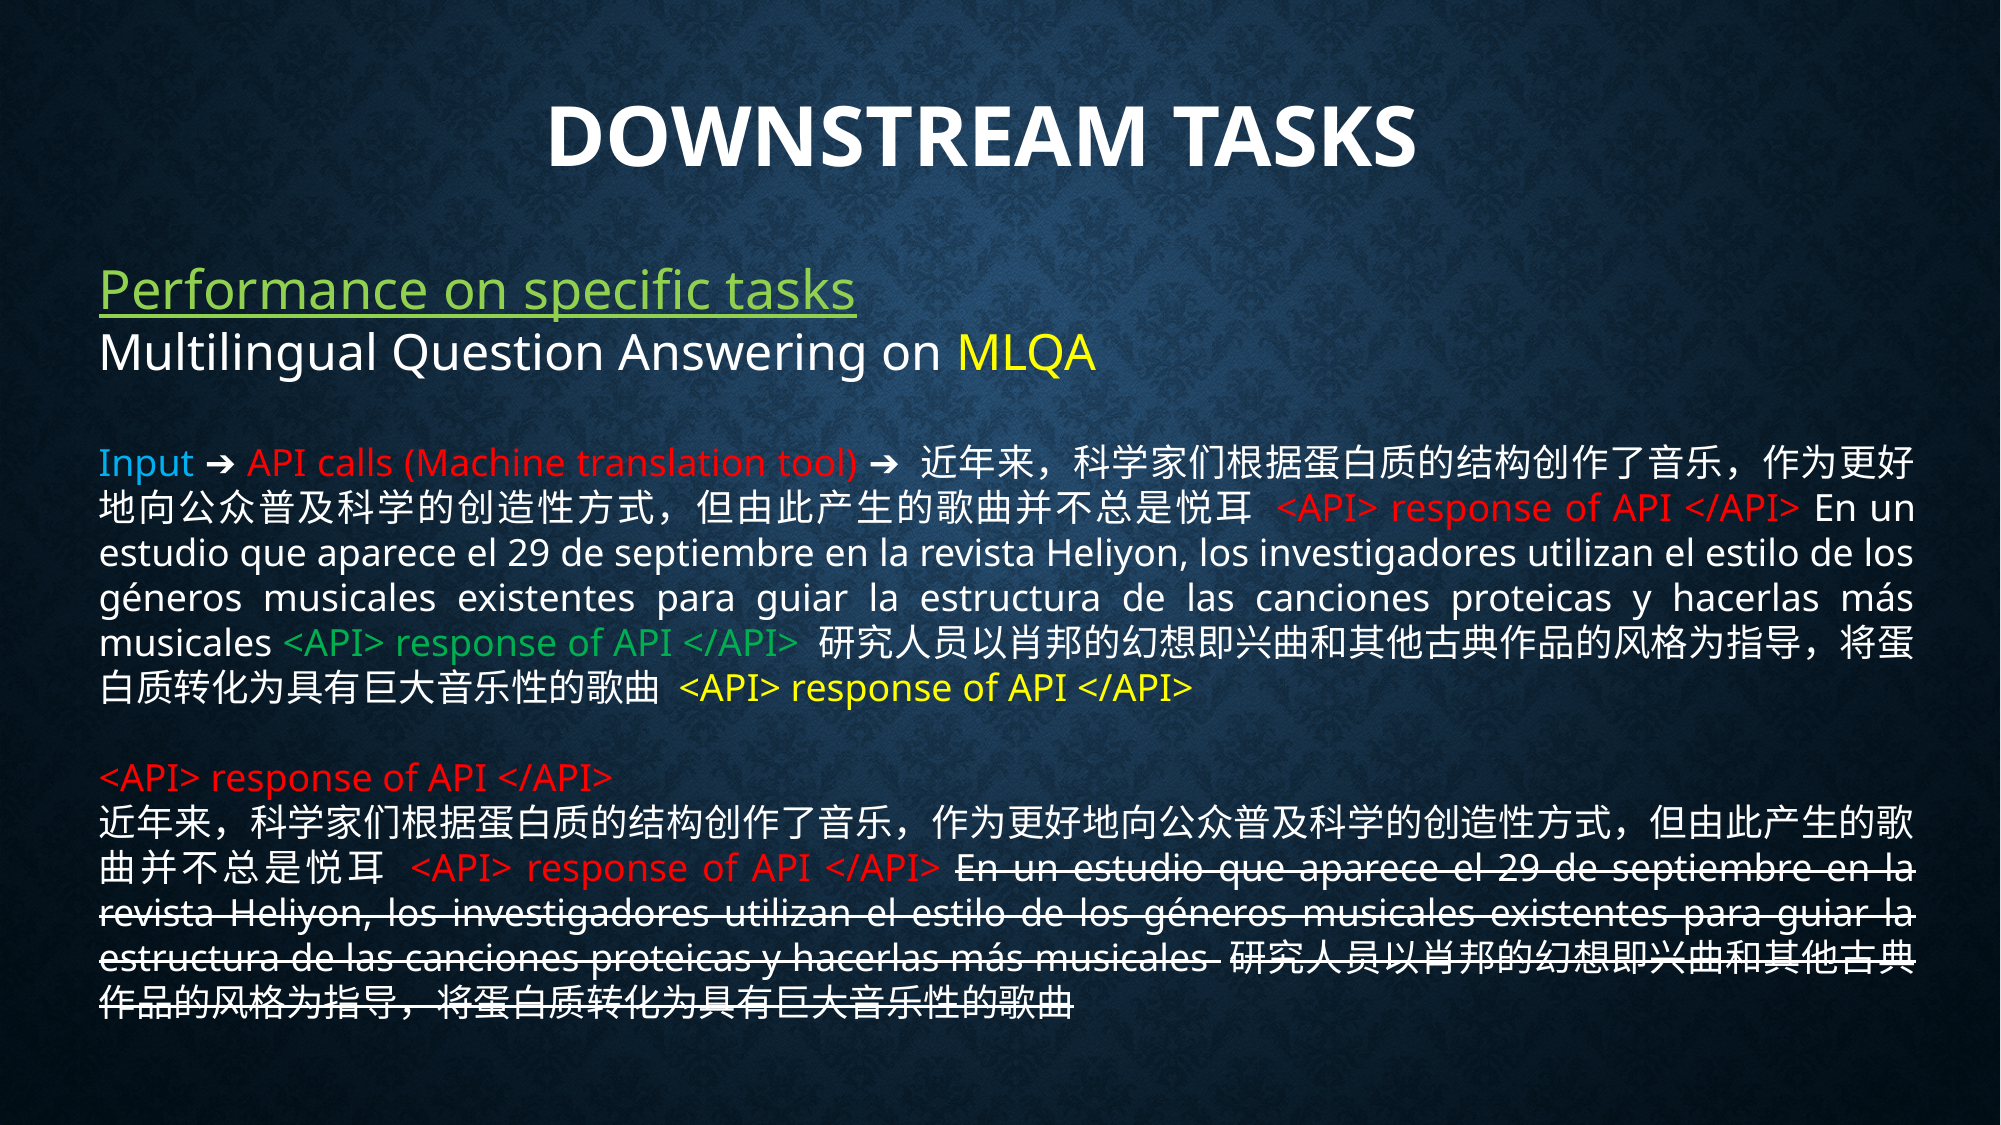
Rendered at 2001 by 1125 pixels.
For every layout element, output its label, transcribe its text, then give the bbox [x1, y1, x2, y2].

text_box Input ➔ API calls (Machine translation tool) ➔ 近年来，科学家们根据蛋白质的结构创作了音乐，作为更好地向公众普及科学的创造性方式，但由此产生的歌曲并不总是悦耳 <API> response of API </API> En un estudio que aparece el 29 de septiembre en la revista Heliyon, los investigadores utilizan el estilo de los géneros musicales existentes para guiar la estructura de las canciones proteicas y hacerlas más musicales <API> response of API </API> 研究人员以肖邦的幻想即兴曲和其他古典作品的风格为指导，将蛋白质转化为具有巨大音乐性的歌曲 <API> response of API </API> <API> response of API </API> 近年来，科学家们根据蛋白质的结构创作了音乐，作为更好地向公众普及科学的创造性方式，但由此产生的歌曲并不总是悦耳 <API> response of API </API> En un estudio que aparece el 29 de septiembre en la revista Heliyon, los investigadores utilizan el estilo de los géneros musicales existentes para guiar la estructura de las canciones proteicas y hacerlas más musicales 研究人员以肖邦的幻想即兴曲和其他古典作品的风格为指导，将蛋白质转化为具有巨大音乐性的歌曲 [83, 431, 1931, 1032]
text_box Performance on specific tasks Multilingual Question Answering on MLQA [83, 247, 1900, 388]
text_box Downstream Tasks [143, 30, 1842, 247]
